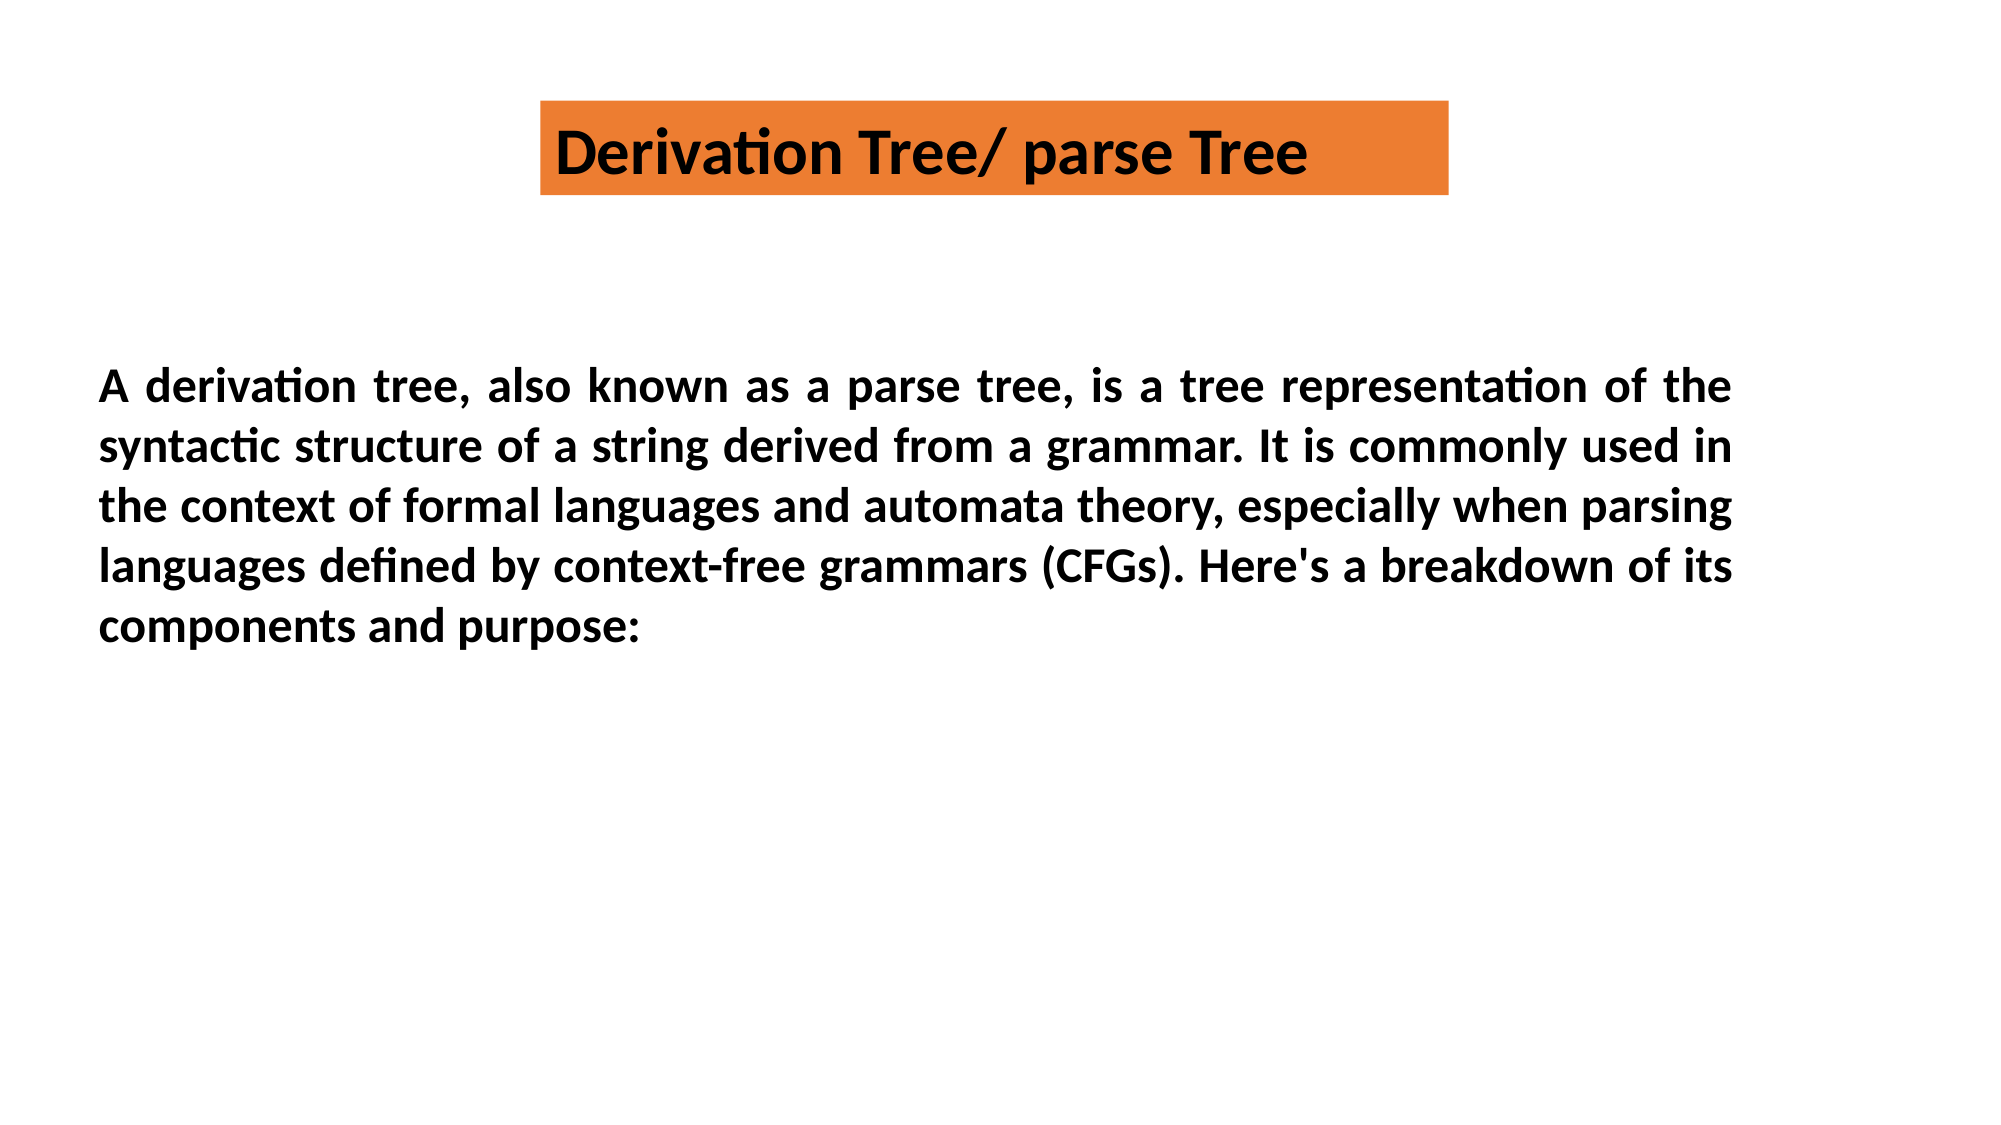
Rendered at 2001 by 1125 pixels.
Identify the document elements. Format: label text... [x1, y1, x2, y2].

text_box A derivation tree, also known as a parse tree, is a tree representation of the syntactic structure of a string derived from a grammar. It is commonly used in the context of formal languages and automata theory, especially when parsing languages defined by context-free grammars (CFGs). Here's a breakdown of its components and purpose: [84, 345, 1749, 660]
text_box Derivation Tree/ parse Tree [540, 100, 1449, 196]
